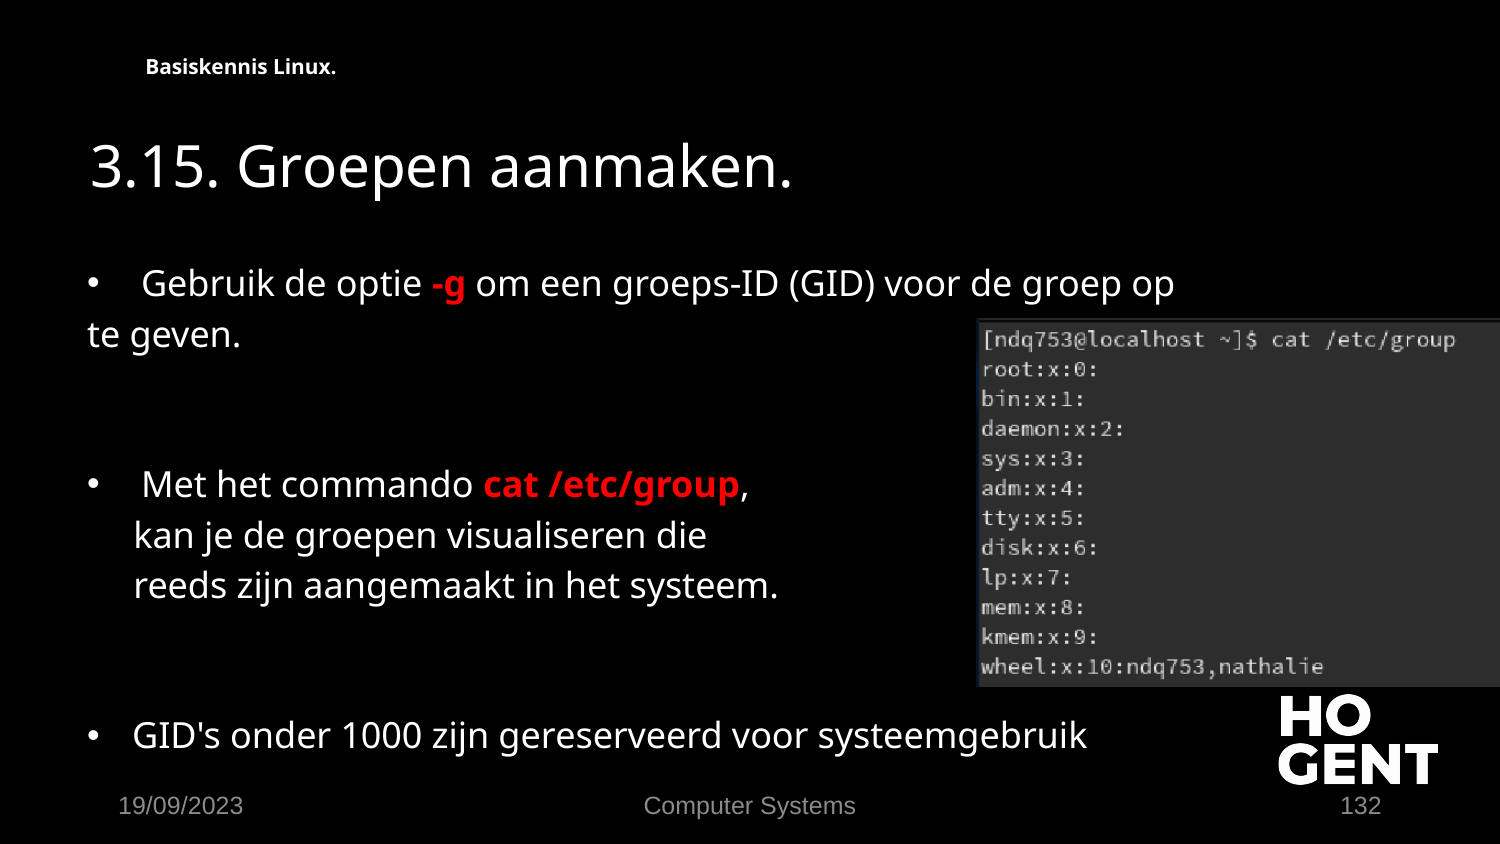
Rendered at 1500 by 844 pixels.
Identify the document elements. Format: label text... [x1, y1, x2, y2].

list Basiskennis Linux. [130, 46, 806, 100]
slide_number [103, 782, 441, 828]
list Gebruik de optie -g om een groeps-ID (GID) voor de groep op te geven. Met het commando cat /etc/group, kan je de groepen visualiseren die reeds zijn aangemaakt in het systeem. GID's onder 1000 zijn gereserveerd voor systeemgebruik [72, 253, 1379, 766]
slide_number 132 [1059, 782, 1397, 828]
footer Computer Systems [496, 782, 1004, 828]
picture [976, 318, 1500, 687]
title 3.15. Groepen aanmaken. [75, 121, 1426, 223]
